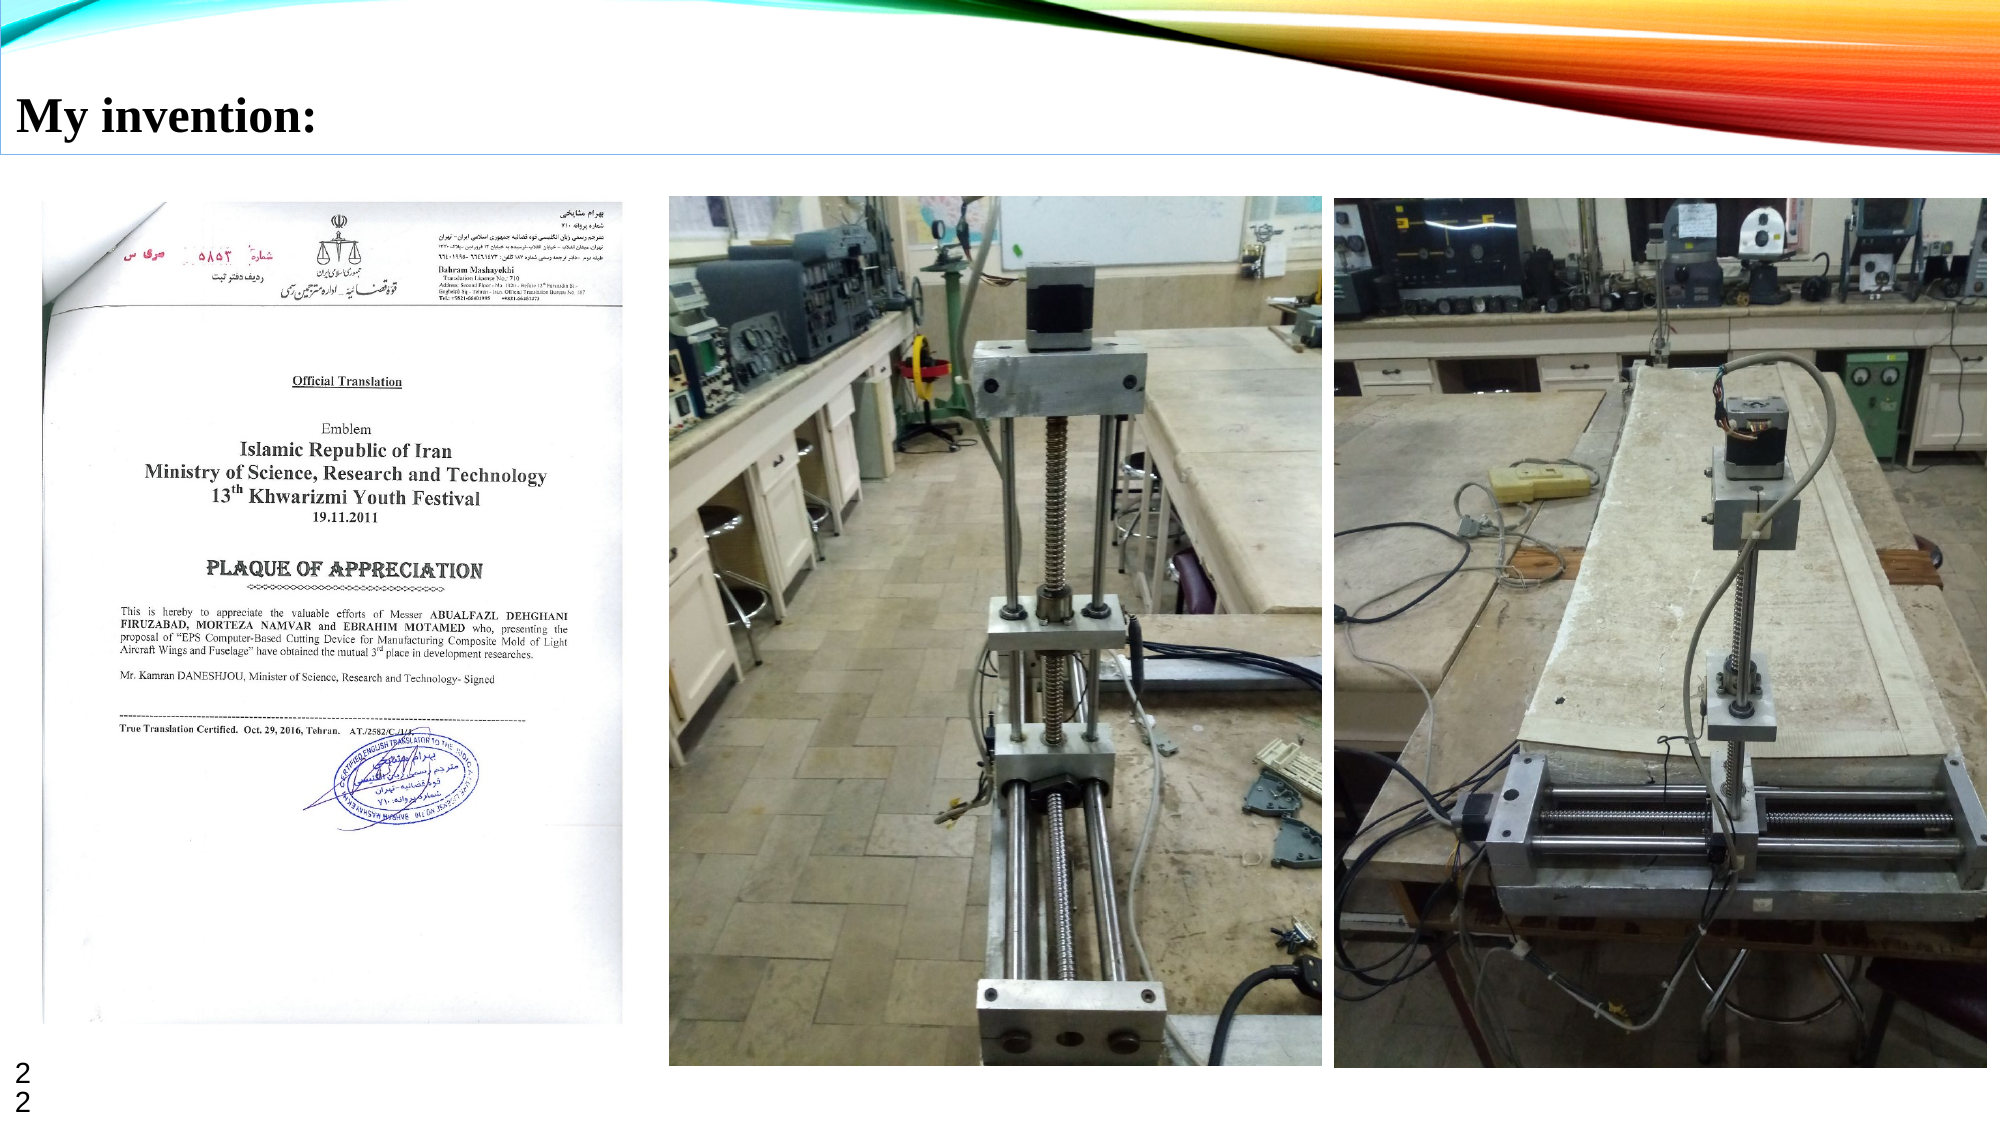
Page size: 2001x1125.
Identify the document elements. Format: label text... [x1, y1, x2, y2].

slide_number 22 [0, 1046, 63, 1125]
picture [1334, 197, 1987, 1068]
picture [40, 196, 627, 1026]
picture [0, 0, 2000, 155]
picture [669, 196, 1322, 1066]
